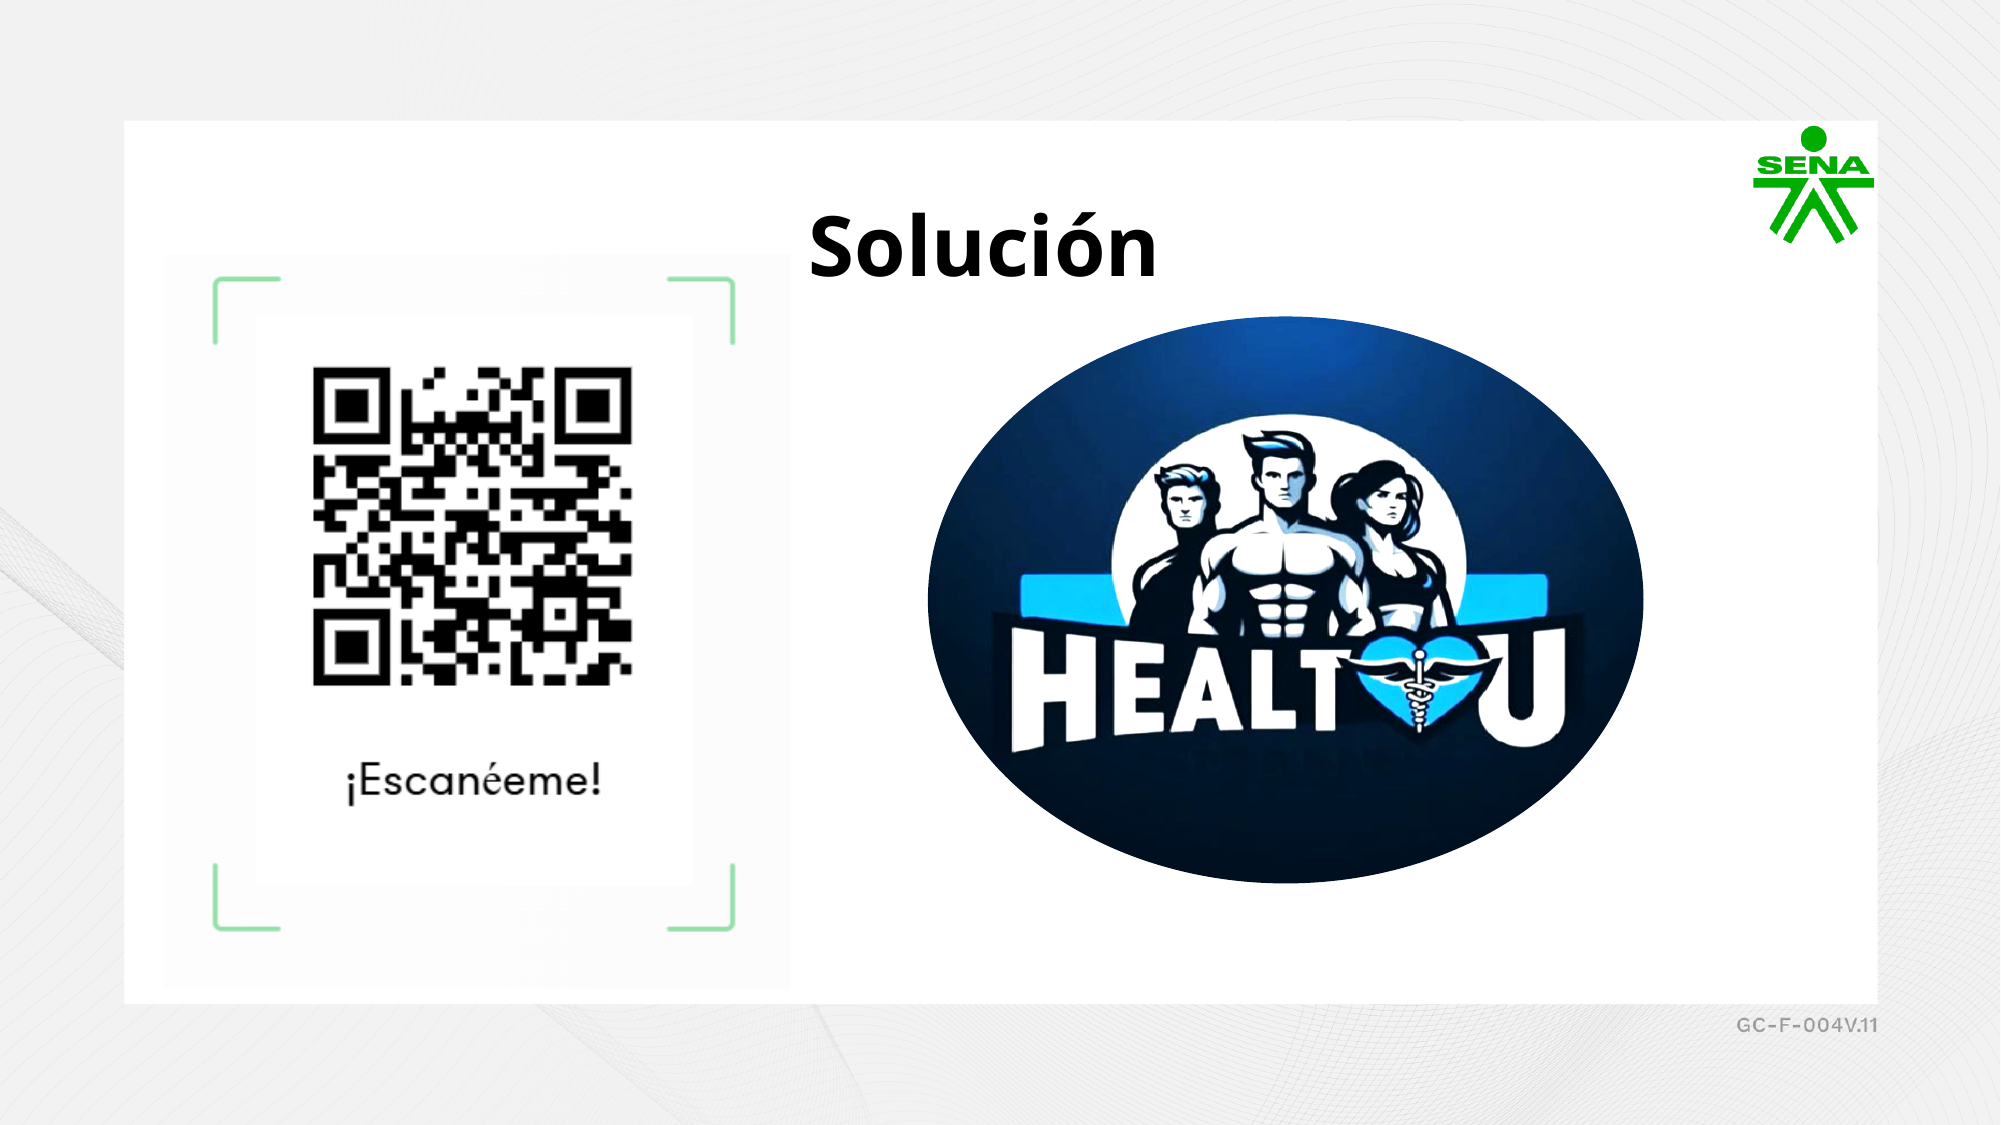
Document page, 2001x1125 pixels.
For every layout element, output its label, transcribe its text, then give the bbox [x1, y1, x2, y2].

text_box Solución [793, 178, 1207, 309]
picture [0, 0, 2001, 1125]
